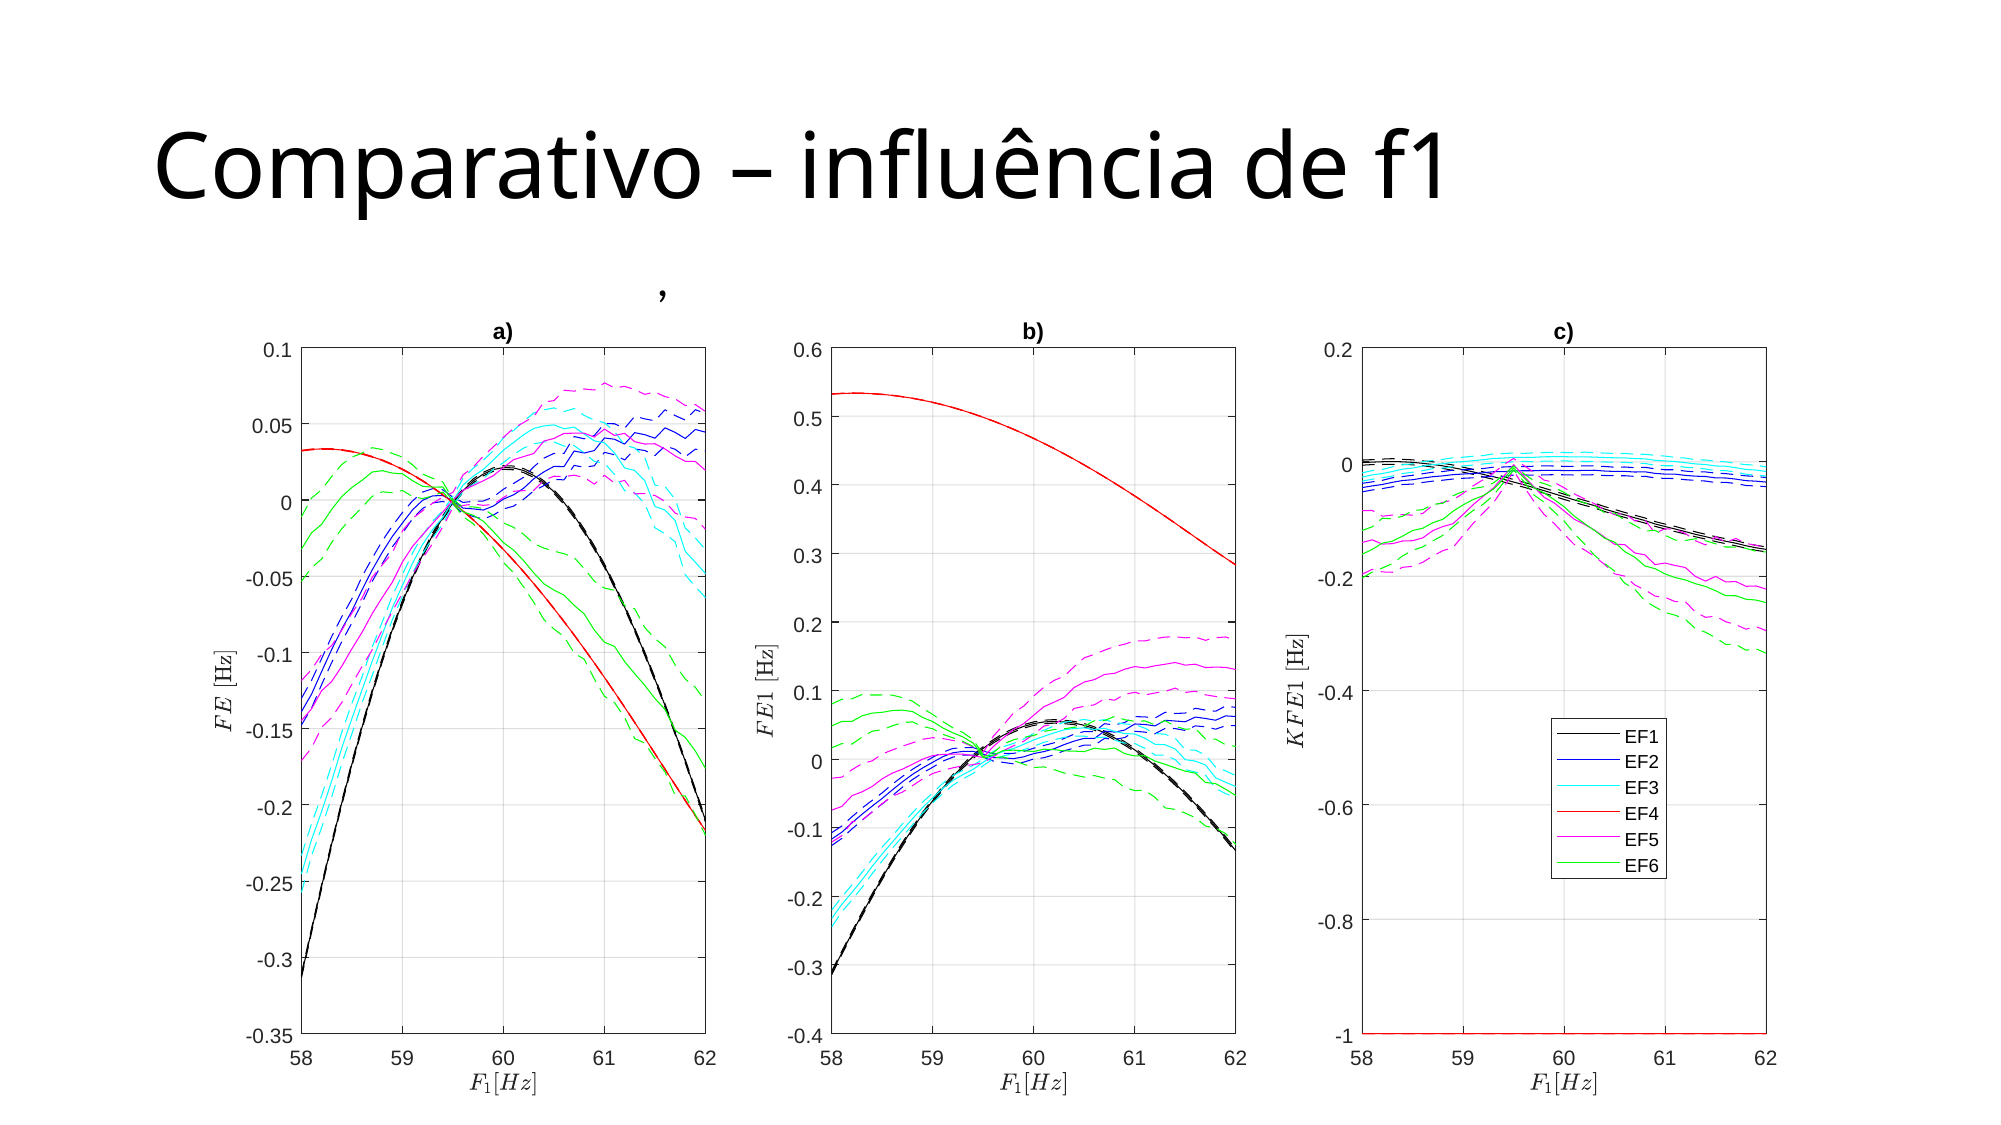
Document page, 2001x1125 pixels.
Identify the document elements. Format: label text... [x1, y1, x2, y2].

title Comparativo – influência de f1 [137, 59, 1863, 278]
picture [56, 284, 1944, 1125]
